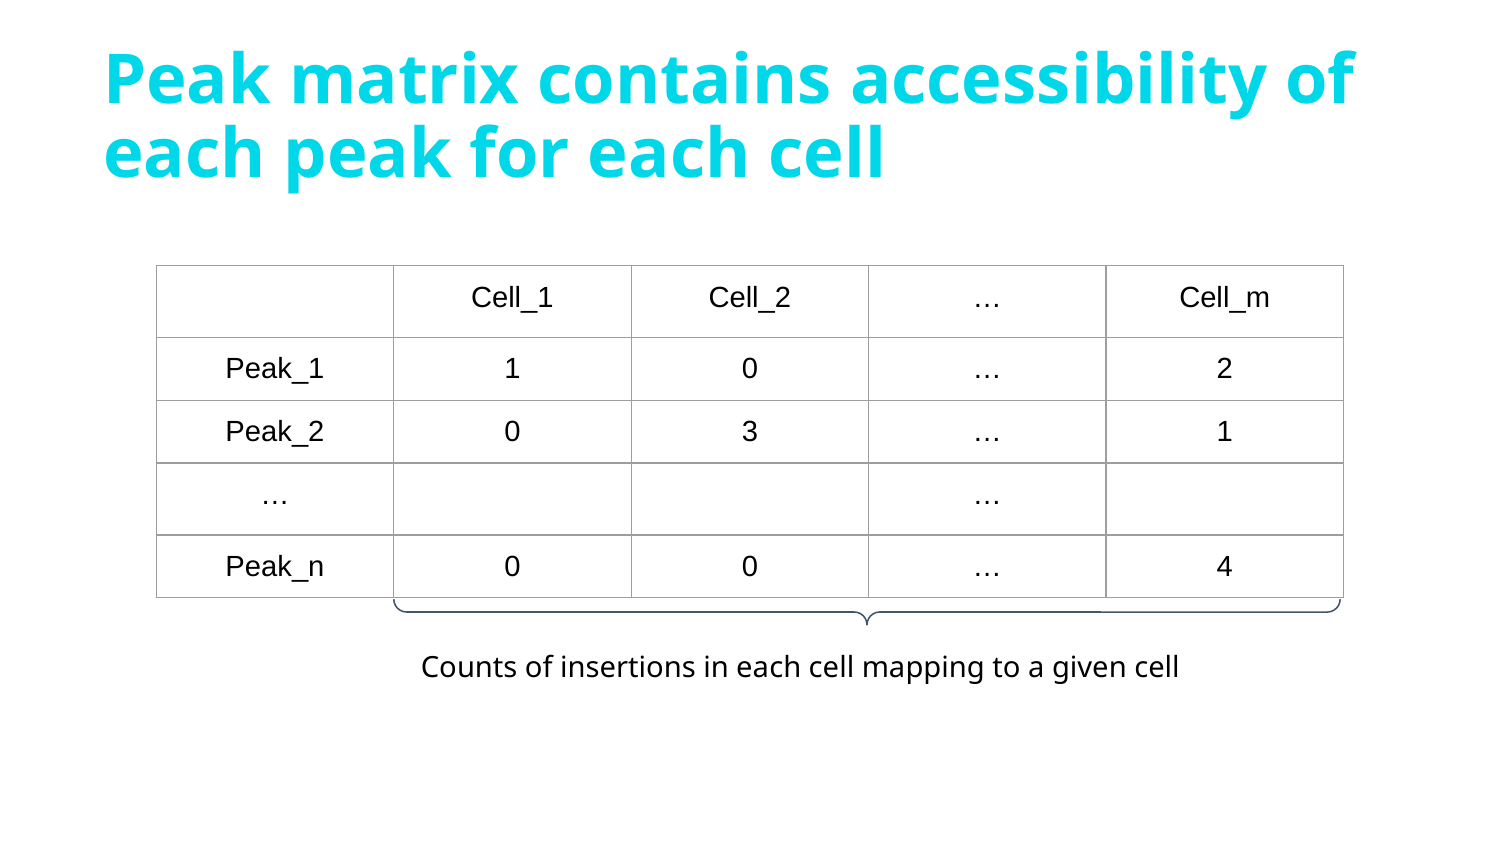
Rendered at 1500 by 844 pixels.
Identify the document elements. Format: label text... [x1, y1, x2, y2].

table_cell 4 [1107, 536, 1343, 597]
table_cell 2 [1107, 338, 1343, 400]
table_header Cell_1 [394, 266, 631, 337]
table_cell 0 [394, 536, 631, 597]
table_cell [632, 464, 868, 534]
table_cell … [157, 464, 393, 534]
text_box Counts of insertions in each cell mapping to a given cell [405, 633, 1328, 699]
table_header [157, 266, 393, 337]
table_cell 0 [394, 401, 631, 462]
table_cell [394, 464, 631, 534]
table_header … [869, 266, 1105, 337]
table_cell 1 [394, 338, 631, 400]
table_cell Peak_1 [157, 338, 393, 400]
text_box [393, 599, 1341, 625]
table_cell [1107, 464, 1343, 534]
table_header Cell_2 [632, 266, 868, 337]
title Peak matrix contains accessibility of each peak for each cell [103, 43, 1397, 165]
table_cell … [869, 401, 1105, 462]
table_cell 0 [632, 338, 868, 400]
table_cell 0 [632, 536, 868, 597]
table_header Cell_m [1107, 266, 1343, 337]
table_cell 3 [632, 401, 868, 462]
table_cell … [869, 536, 1105, 597]
table_cell Peak_2 [157, 401, 393, 462]
table_cell 1 [1107, 401, 1343, 462]
table_cell … [869, 338, 1105, 400]
table_cell … [869, 464, 1105, 534]
table_cell Peak_n [157, 536, 393, 597]
